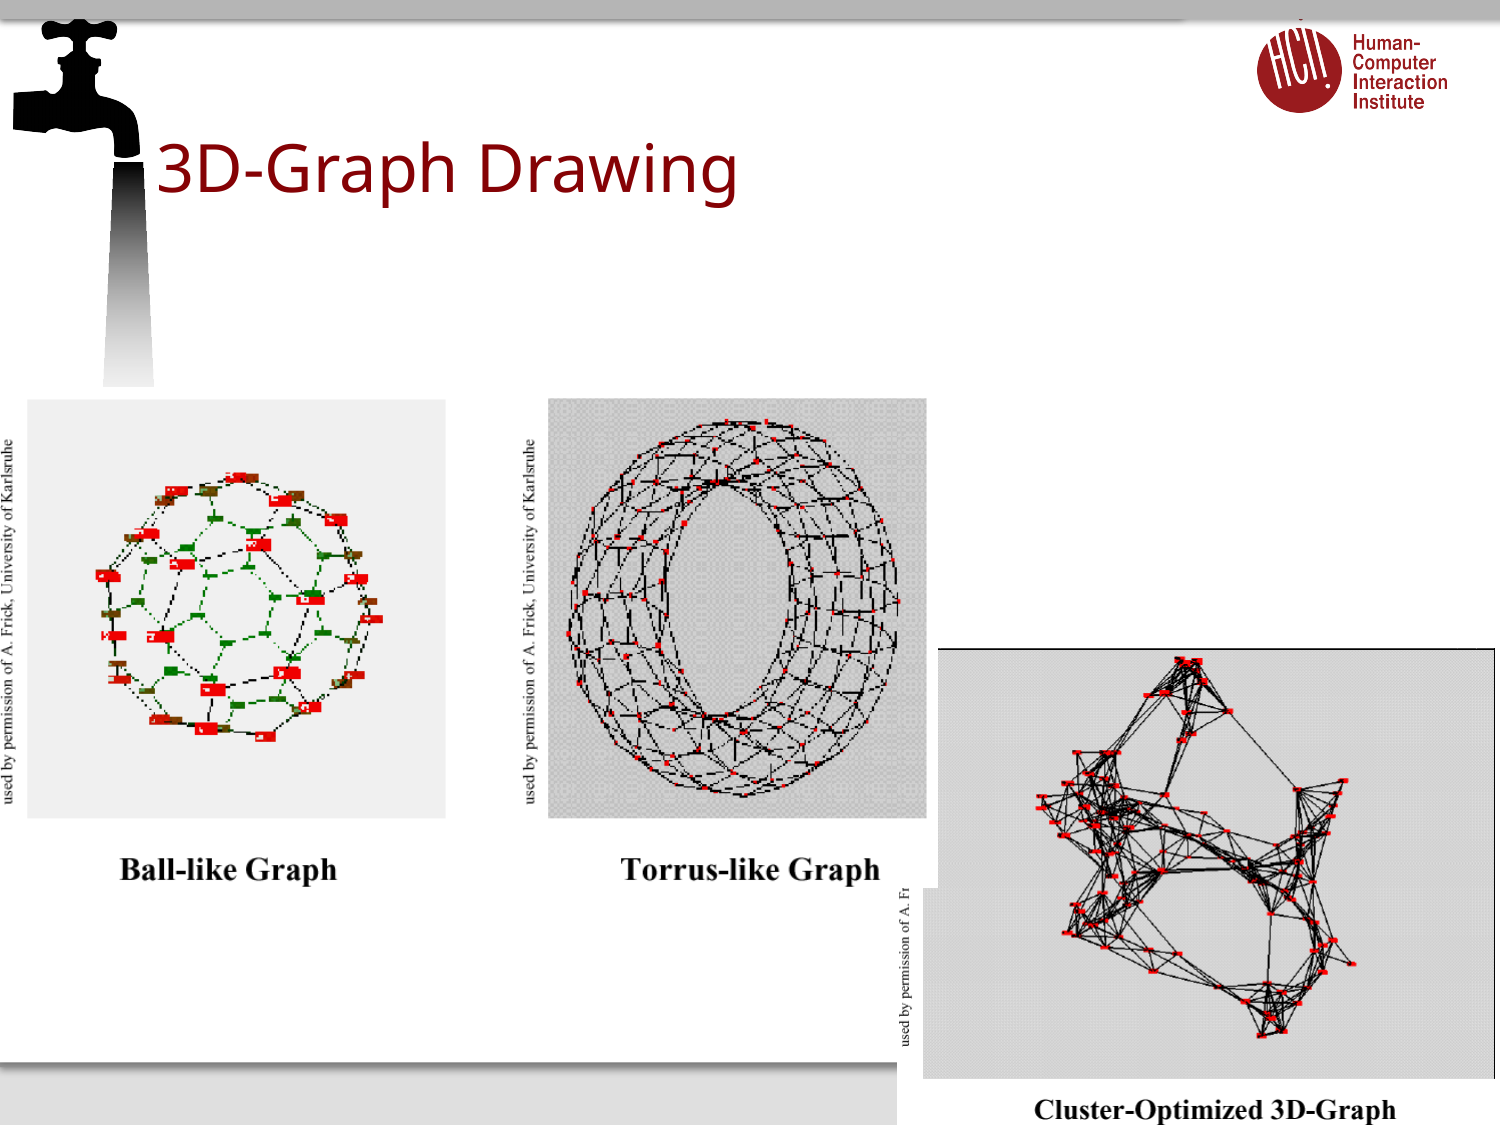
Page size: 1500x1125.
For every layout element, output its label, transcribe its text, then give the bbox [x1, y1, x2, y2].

picture [0, 387, 1500, 1125]
picture [13, 20, 140, 158]
title 3D-Graph Drawing [156, 50, 1187, 214]
picture [1257, 20, 1447, 113]
